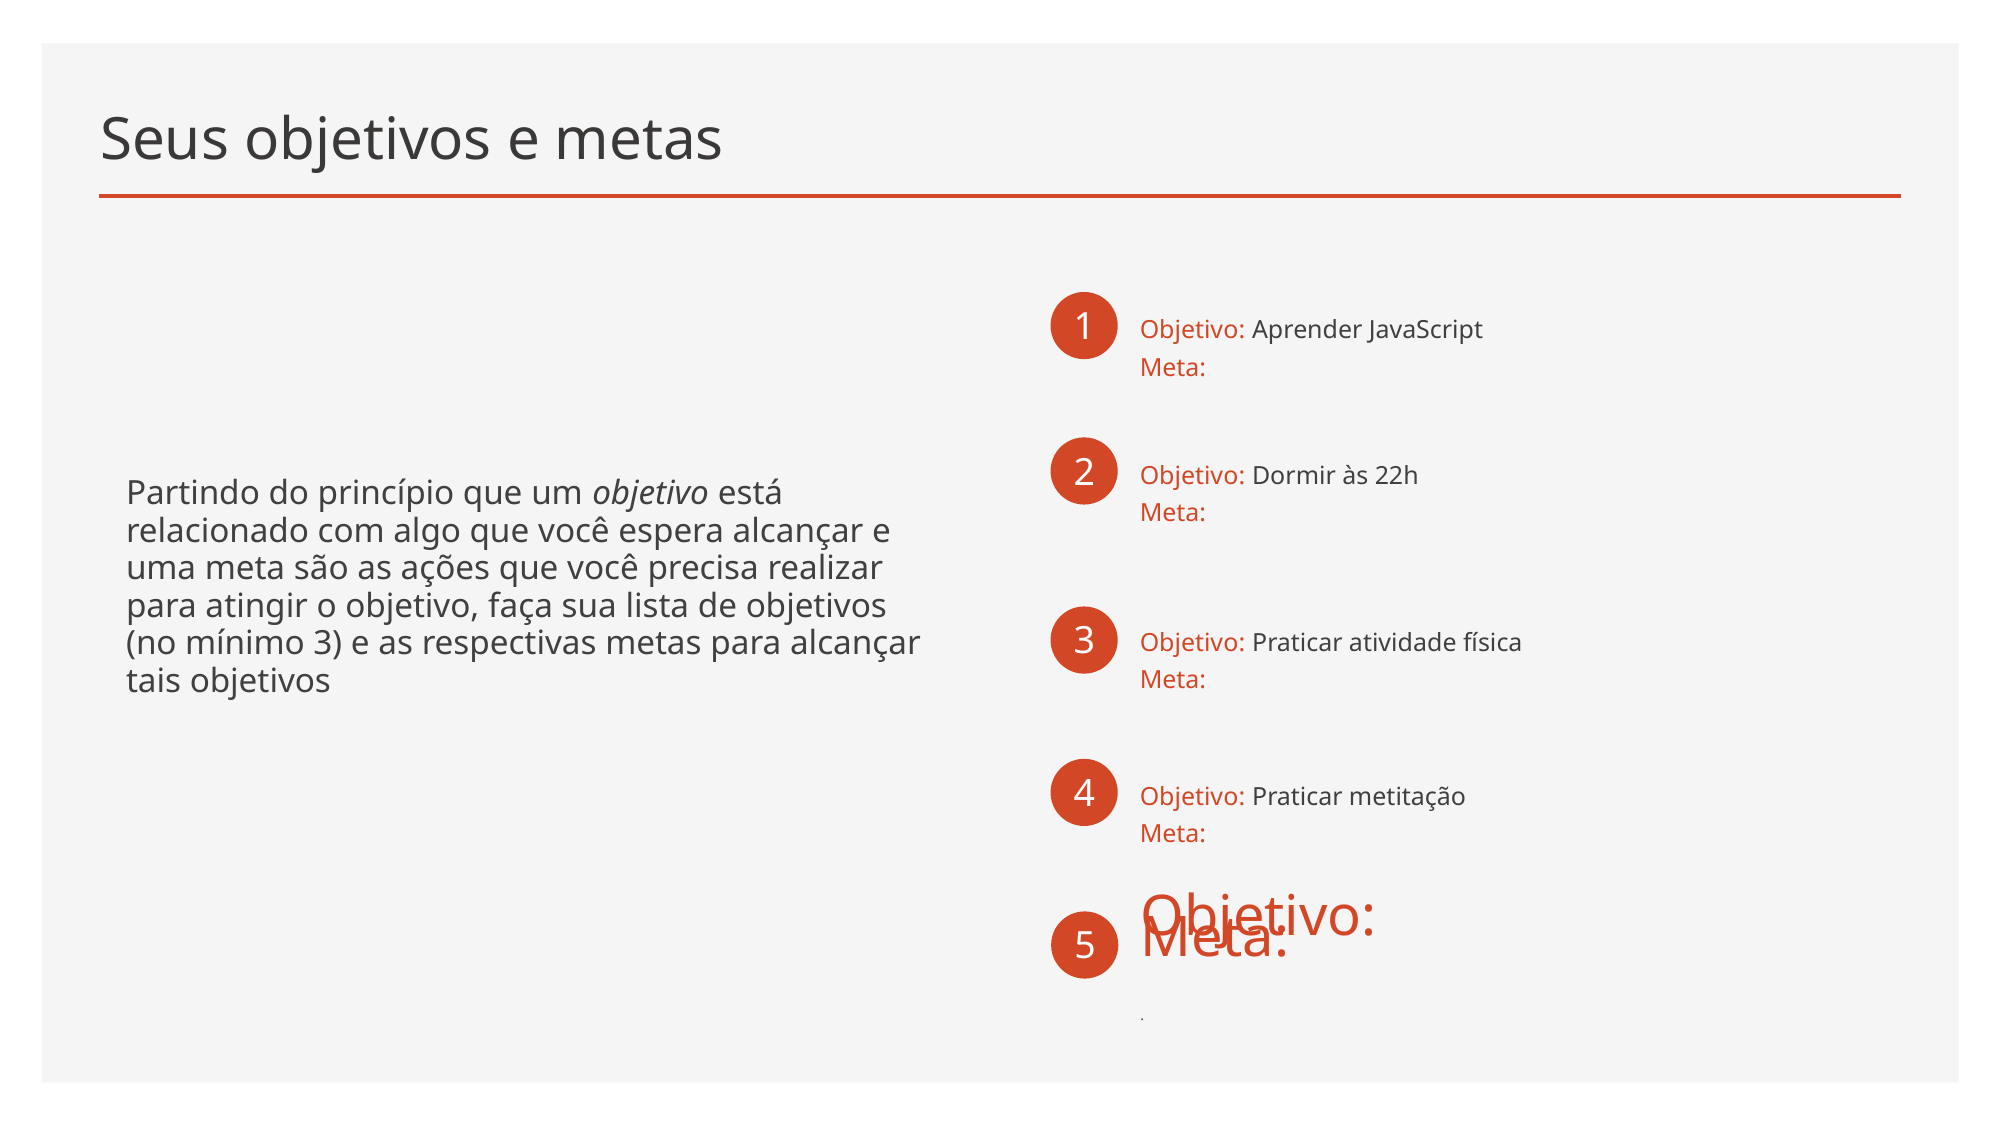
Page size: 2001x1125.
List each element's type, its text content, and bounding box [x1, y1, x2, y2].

text_box Objetivo: Aprender JavaScript Meta: [1124, 298, 1878, 397]
text_box Objetivo: Praticar atividade física Meta: [1124, 611, 1864, 736]
text_box Objetivo: Dormir às 22h Meta: [1124, 444, 1864, 611]
title Seus objetivos e metas [85, 73, 1214, 179]
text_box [1038, 758, 1131, 826]
text_box Objetivo: Praticar metitação Meta: [1124, 765, 1864, 858]
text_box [1038, 437, 1131, 505]
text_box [1038, 606, 1131, 674]
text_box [1039, 911, 1131, 979]
text_box Partindo do princípio que um objetivo está relacionado com algo que você espera alcançar e uma meta são as ações que você precisa realizar para atingir o objetivo, faça sua lista de objetivos (no mínimo 3) e as respectivas metas para alcançar tais objetivos [111, 466, 950, 837]
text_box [1038, 291, 1131, 360]
text_box Objetivo: Meta: . [1125, 918, 1865, 1031]
